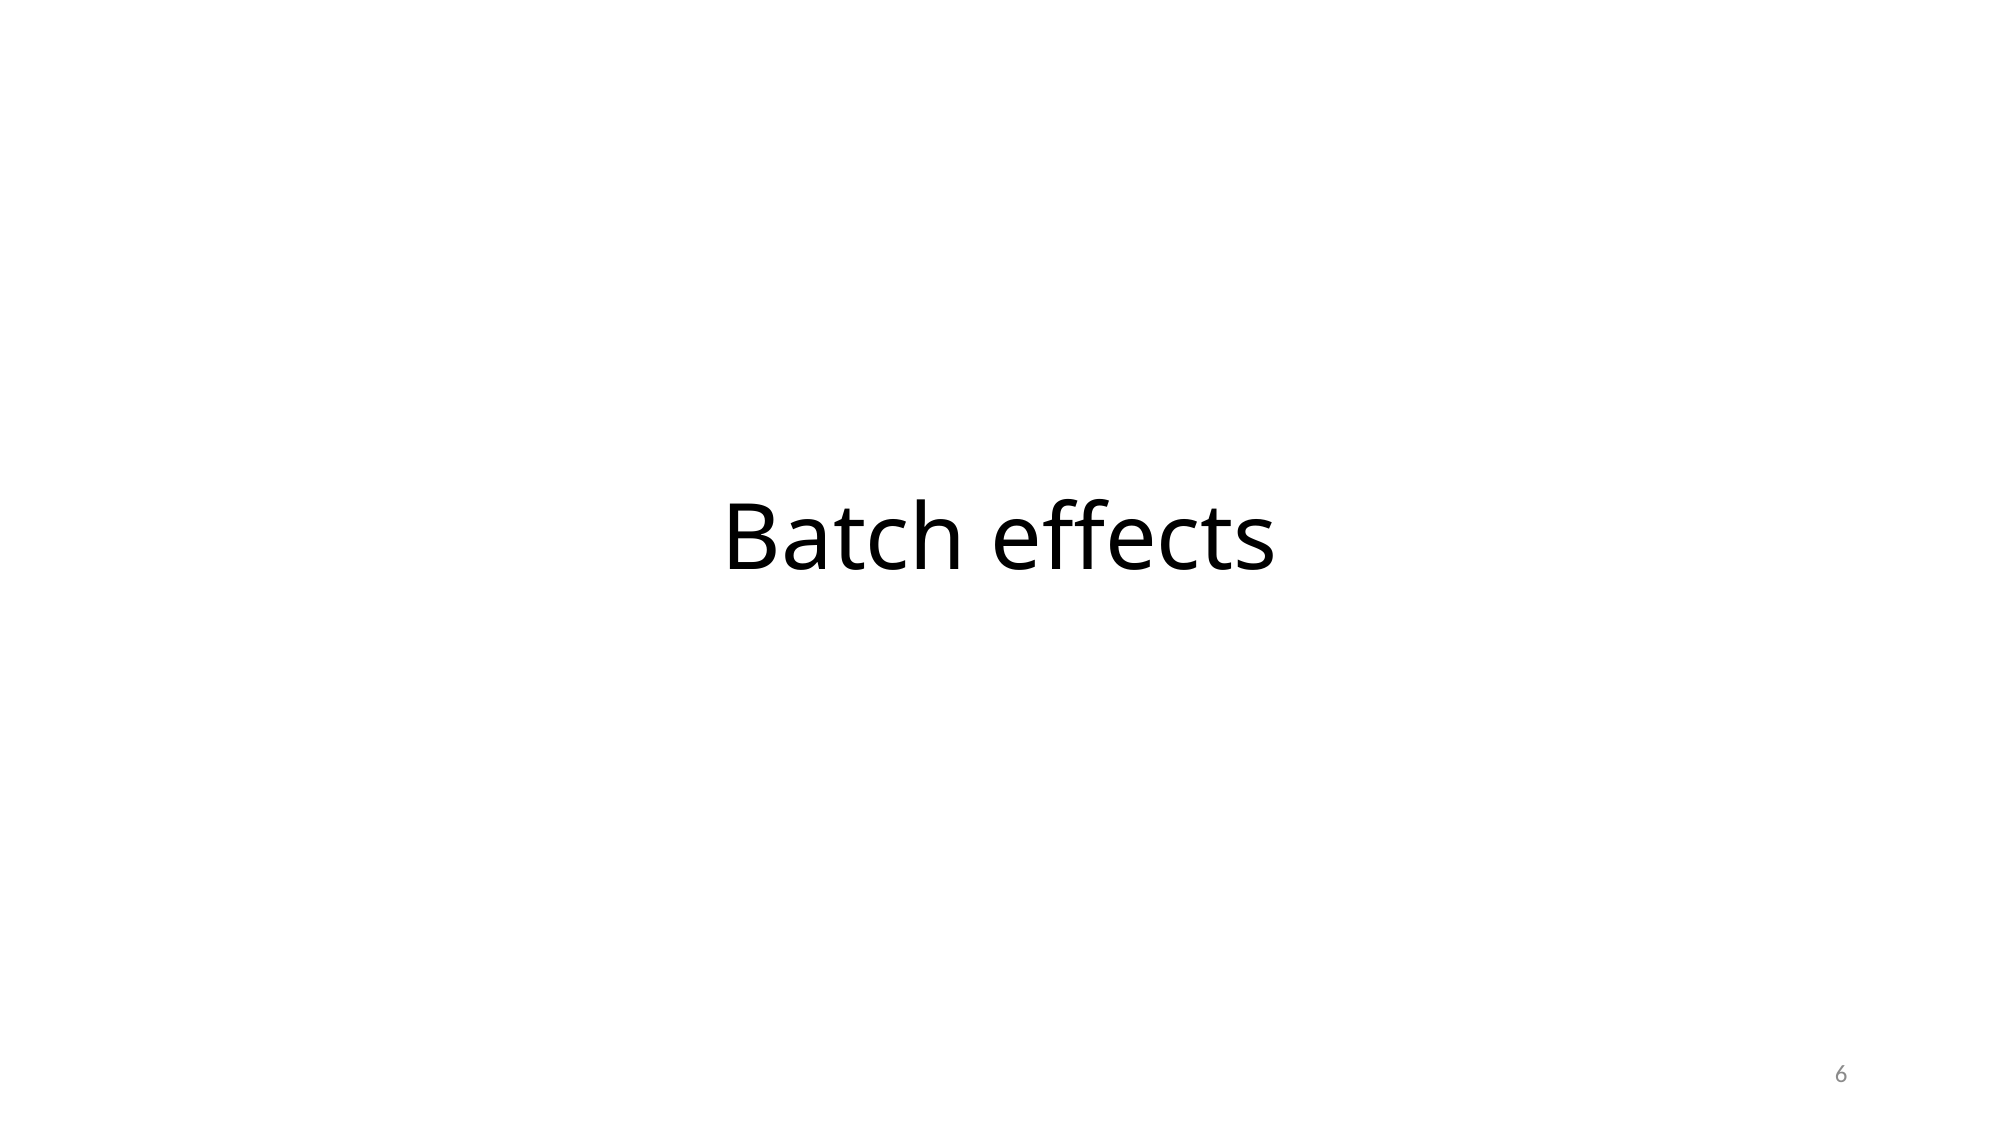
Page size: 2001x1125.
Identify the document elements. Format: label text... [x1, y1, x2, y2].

title Batch effects [137, 430, 1863, 649]
slide_number 6 [1412, 1042, 1863, 1103]
